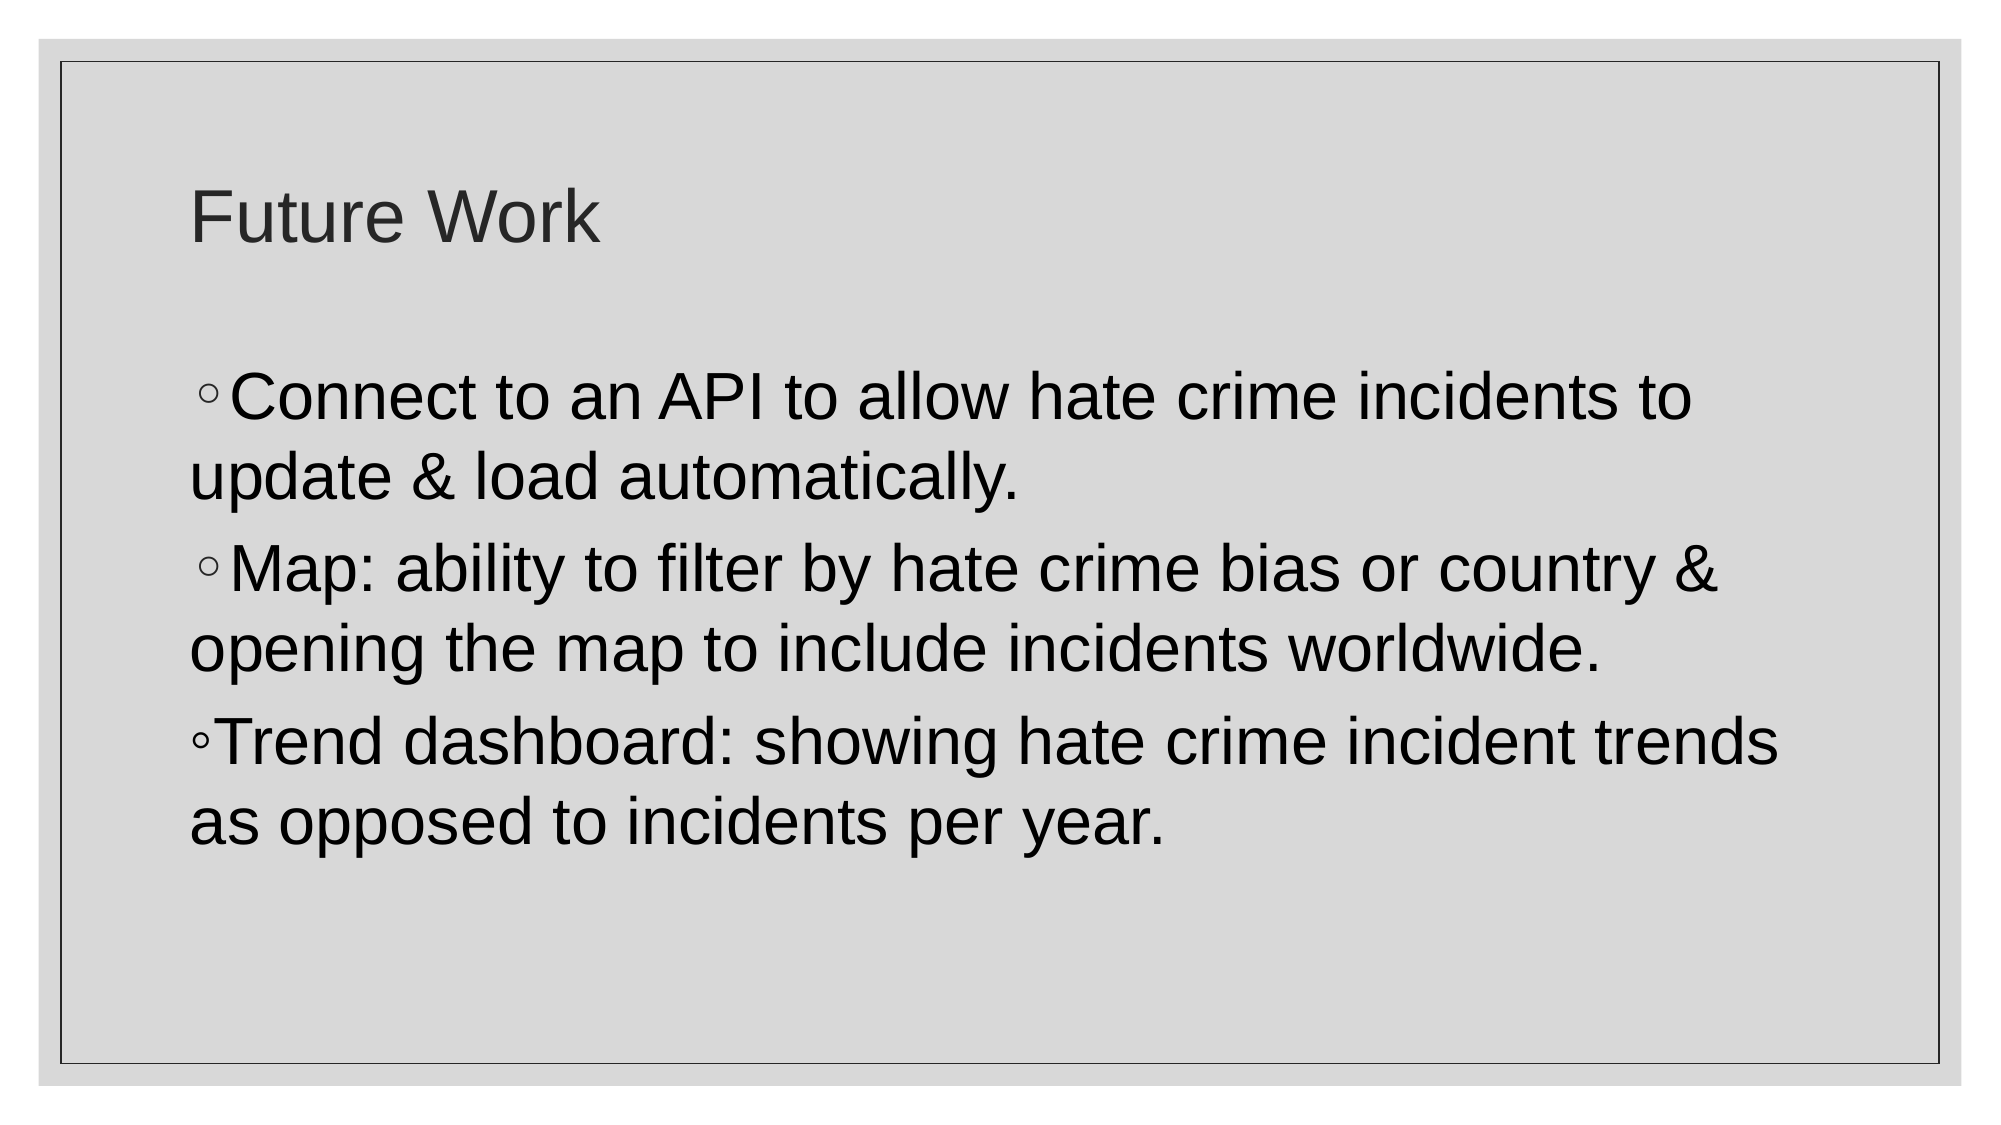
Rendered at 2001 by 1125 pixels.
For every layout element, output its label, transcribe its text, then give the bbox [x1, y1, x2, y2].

text_box Connect to an API to allow hate crime incidents to update & load automatically. Map: ability to filter by hate crime bias or country & opening the map to include incidents worldwide. Trend dashboard: showing hate crime incident trends as opposed to incidents per year. [174, 344, 1812, 990]
title Future Work [174, 105, 1825, 331]
